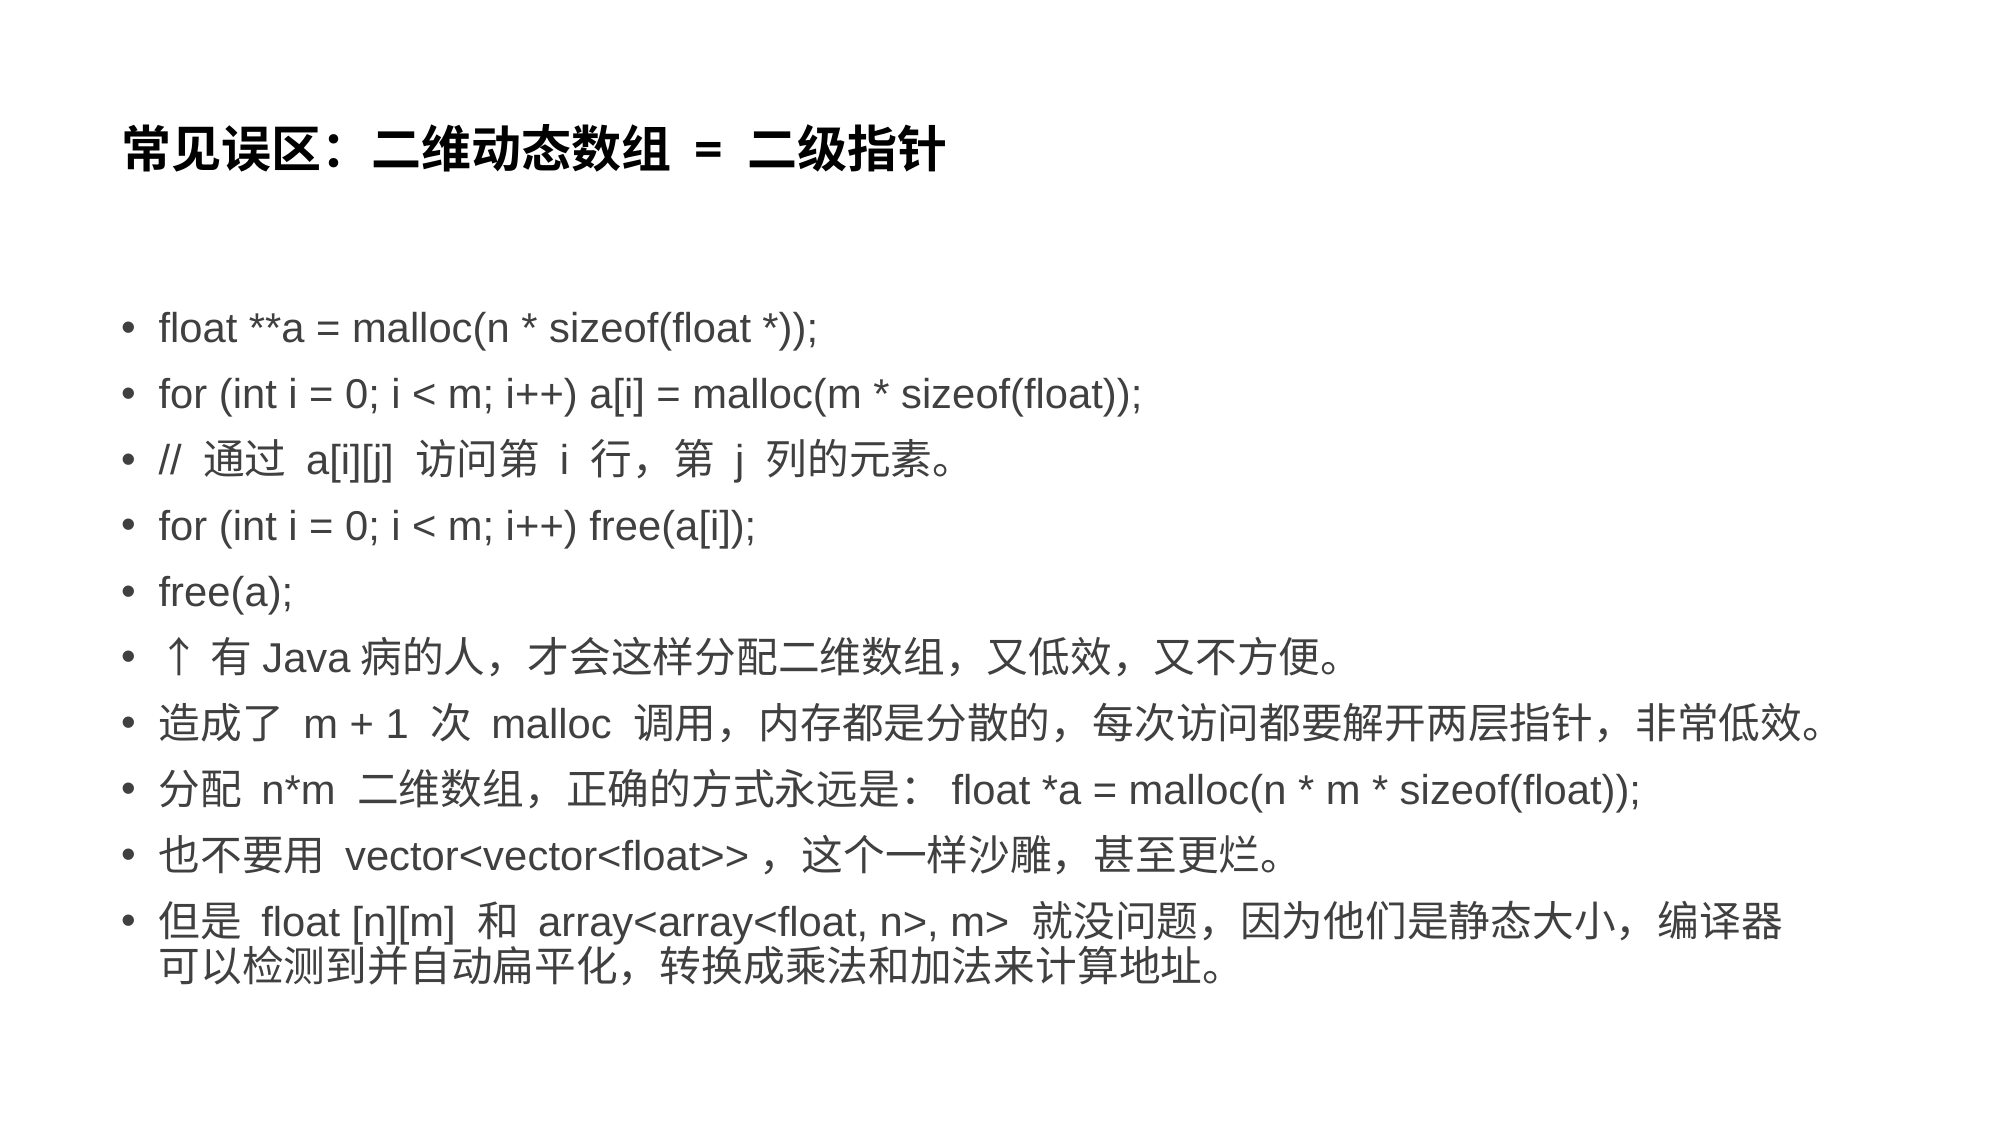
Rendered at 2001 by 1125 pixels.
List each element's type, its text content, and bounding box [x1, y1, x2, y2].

list float **a = malloc(n * sizeof(float *)); for (int i = 0; i < m; i++) a[i] = malloc(m * sizeof(float)); // 通过 a[i][j] 访问第 i 行，第 j 列的元素。 for (int i = 0; i < m; i++) free(a[i]); free(a); ↑有Java病的人，才会这样分配二维数组，又低效，又不方便。 造成了 m + 1 次 malloc 调用，内存都是分散的，每次访问都要解开两层指针，非常低效。 分配 n*m 二维数组，正确的方式永远是：float *a = malloc(n * m * sizeof(float)); 也不要用 vector<vector<float>>，这个一样沙雕，甚至更烂。 但是 float [n][m] 和 array<array<float, n>, m> 就没问题，因为他们是静态大小，编译器可以检测到并自动扁平化，转换成乘法和加法来计算地址。 [106, 299, 1832, 1014]
title 常见误区：二维动态数组 = 二级指针 [106, 42, 1832, 260]
